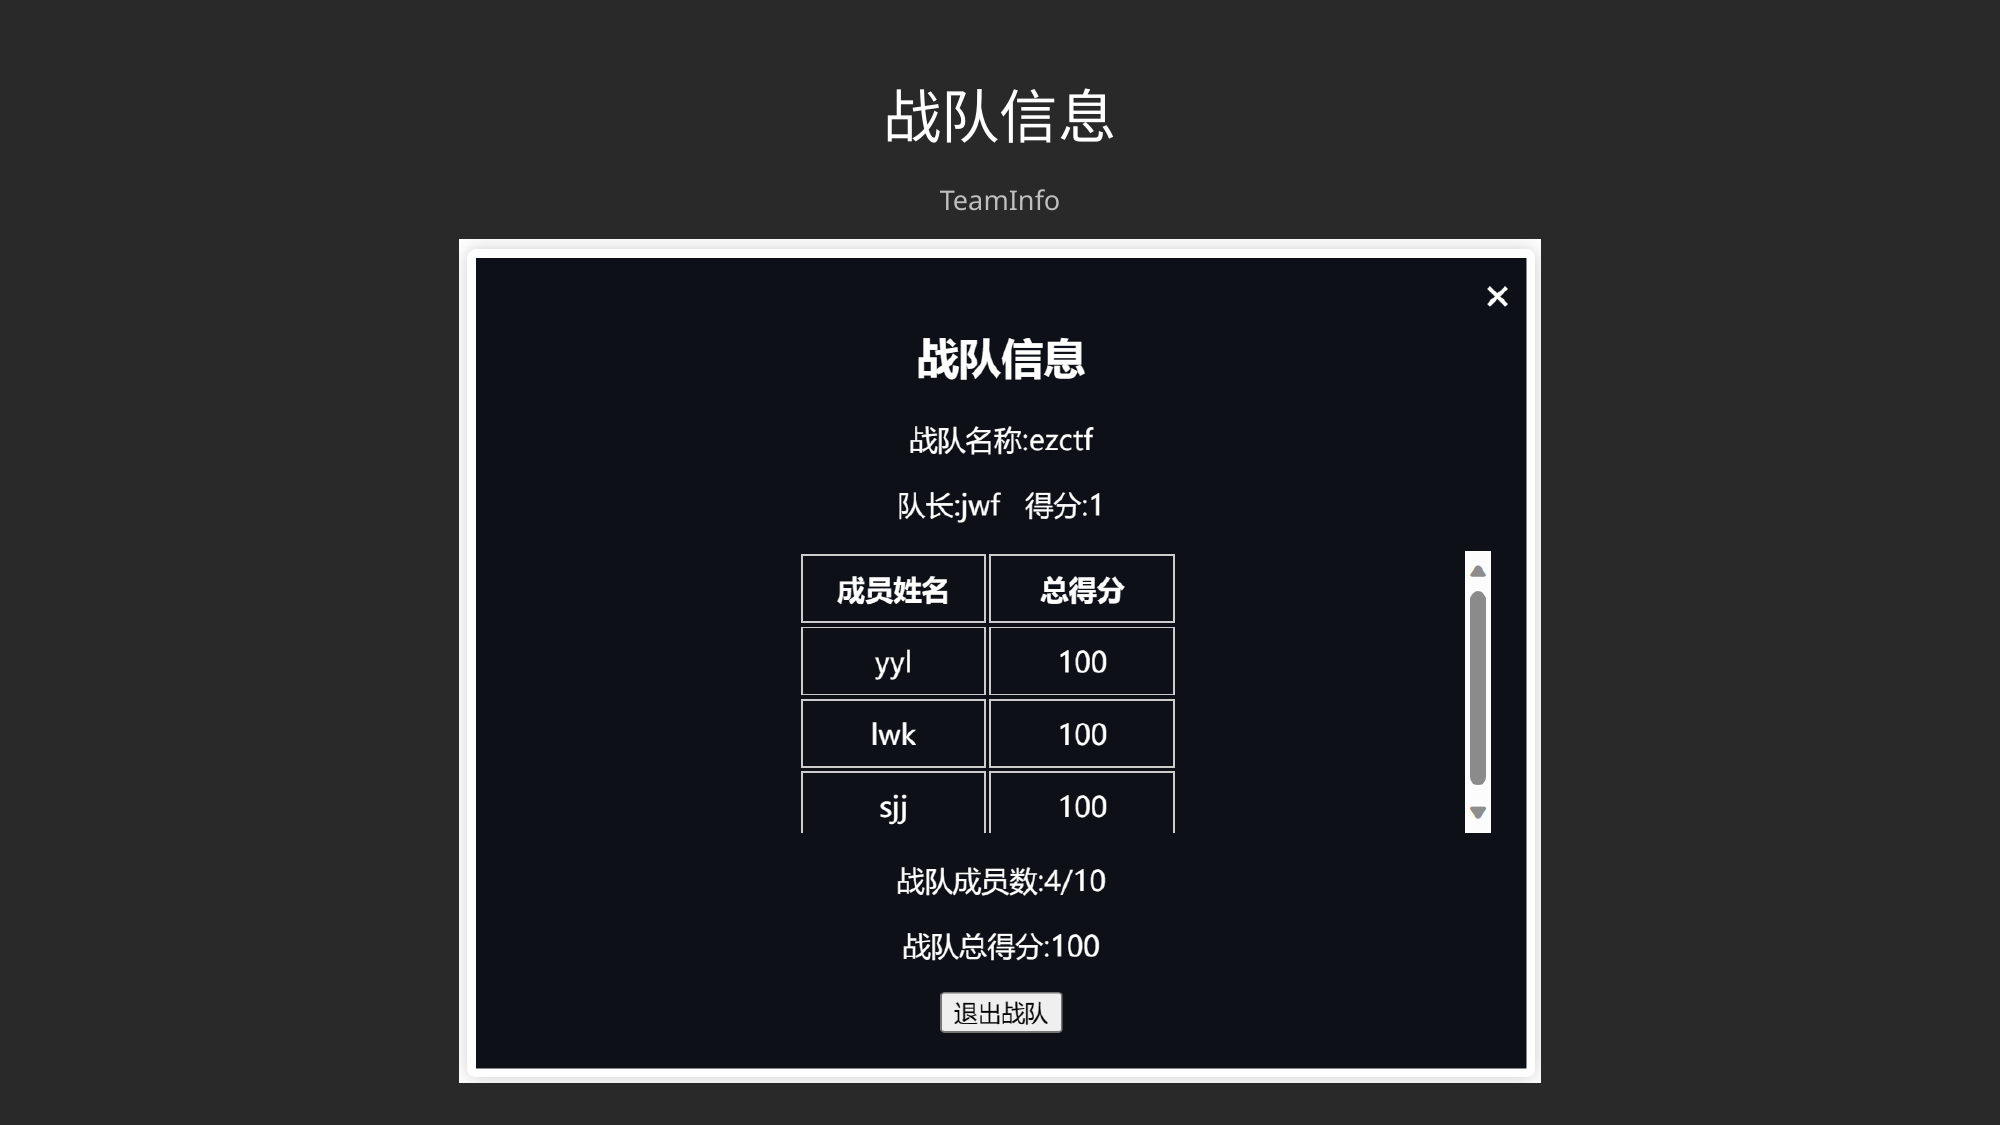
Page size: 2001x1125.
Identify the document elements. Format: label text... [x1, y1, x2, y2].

text_box 战队信息 [717, 72, 1283, 150]
text_box TeamInfo [665, 150, 1335, 221]
picture [459, 239, 1541, 1083]
